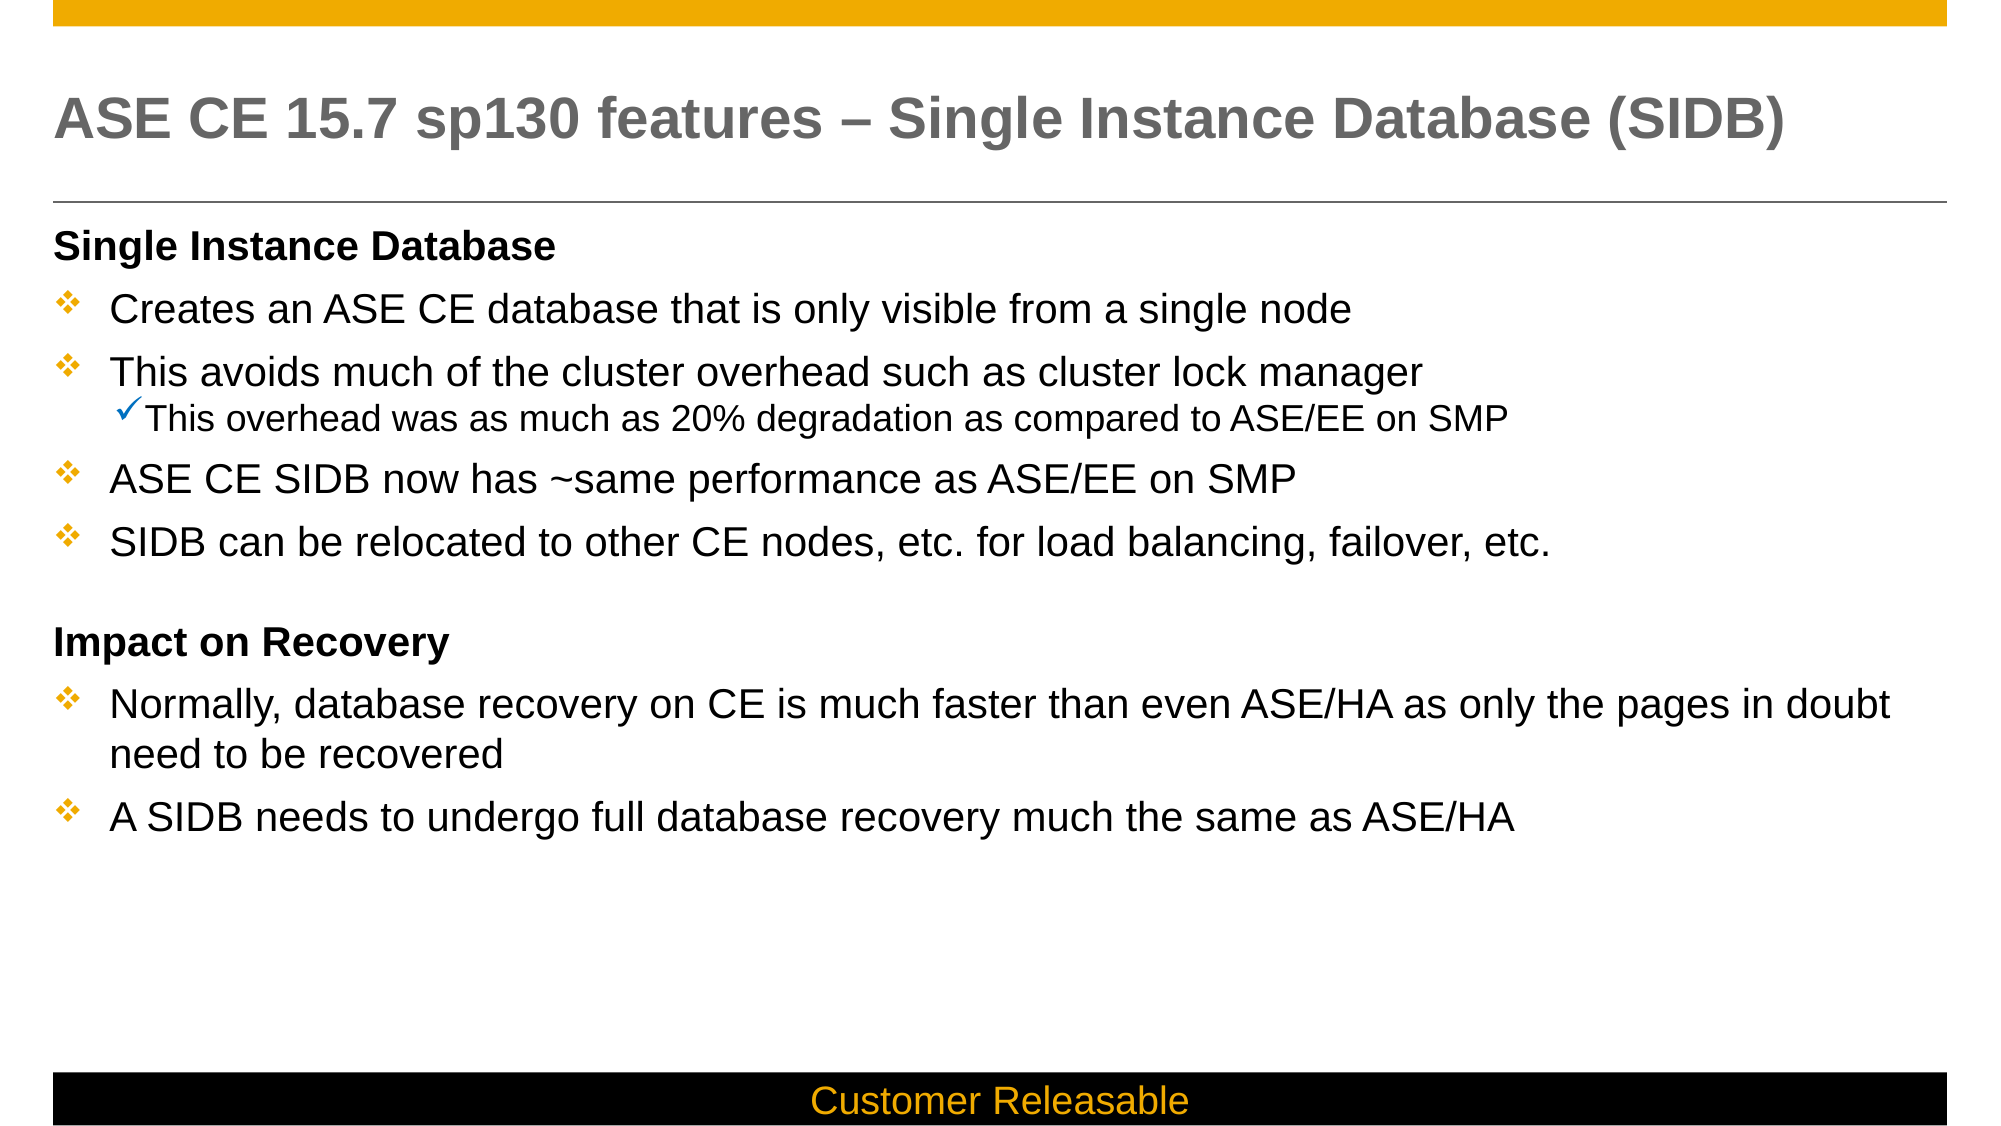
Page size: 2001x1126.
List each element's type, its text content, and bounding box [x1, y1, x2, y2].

list Single Instance Database Creates an ASE CE database that is only visible from a single node This avoids much of the cluster overhead such as cluster lock manager This overhead was as much as 20% degradation as compared to ASE/EE on SMP ASE CE SIDB now has ~same performance as ASE/EE on SMP SIDB can be relocated to other CE nodes, etc. for load balancing, failover, etc. Impact on Recovery Normally, database recovery on CE is much faster than even ASE/HA as only the pages in doubt need to be recovered A SIDB needs to undergo full database recovery much the same as ASE/HA [53, 219, 1947, 1058]
title ASE CE 15.7 sp130 features – Single Instance Database (SIDB) [53, 53, 1947, 178]
